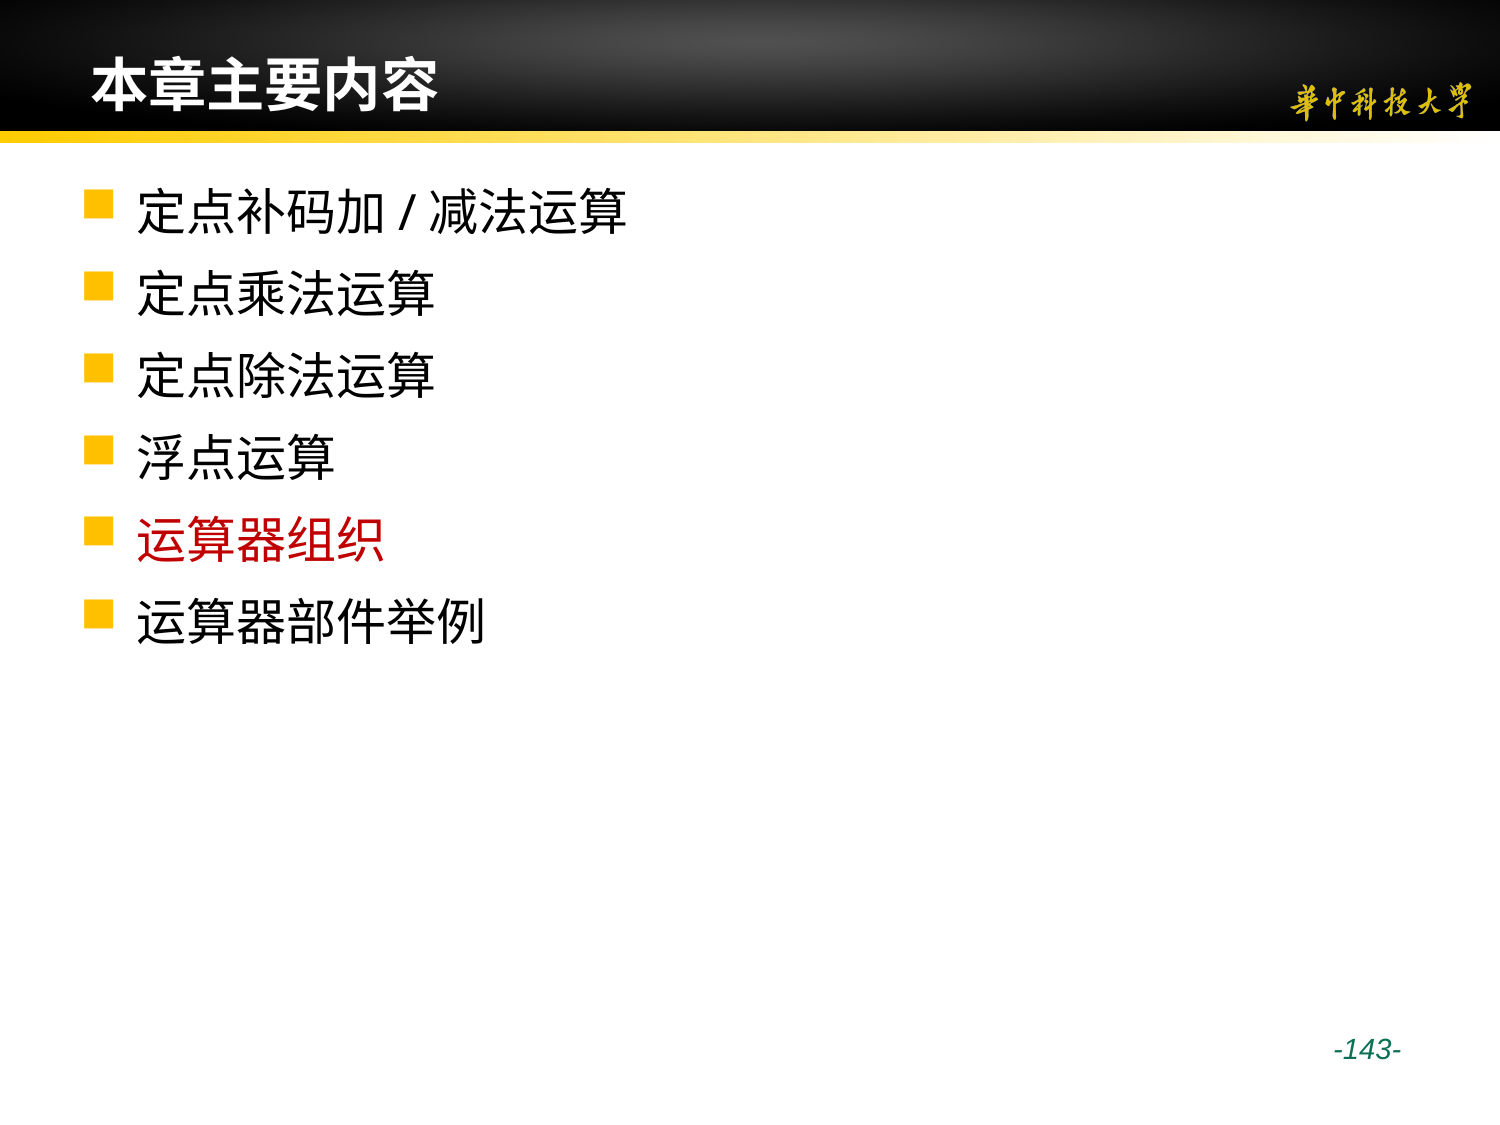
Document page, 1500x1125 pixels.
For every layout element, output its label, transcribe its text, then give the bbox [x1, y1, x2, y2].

picture [0, 0, 1500, 131]
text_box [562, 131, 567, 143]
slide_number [1257, 1023, 1425, 1102]
text_box =1 [738, 131, 744, 143]
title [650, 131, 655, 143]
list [64, 160, 1414, 988]
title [74, 34, 1426, 131]
